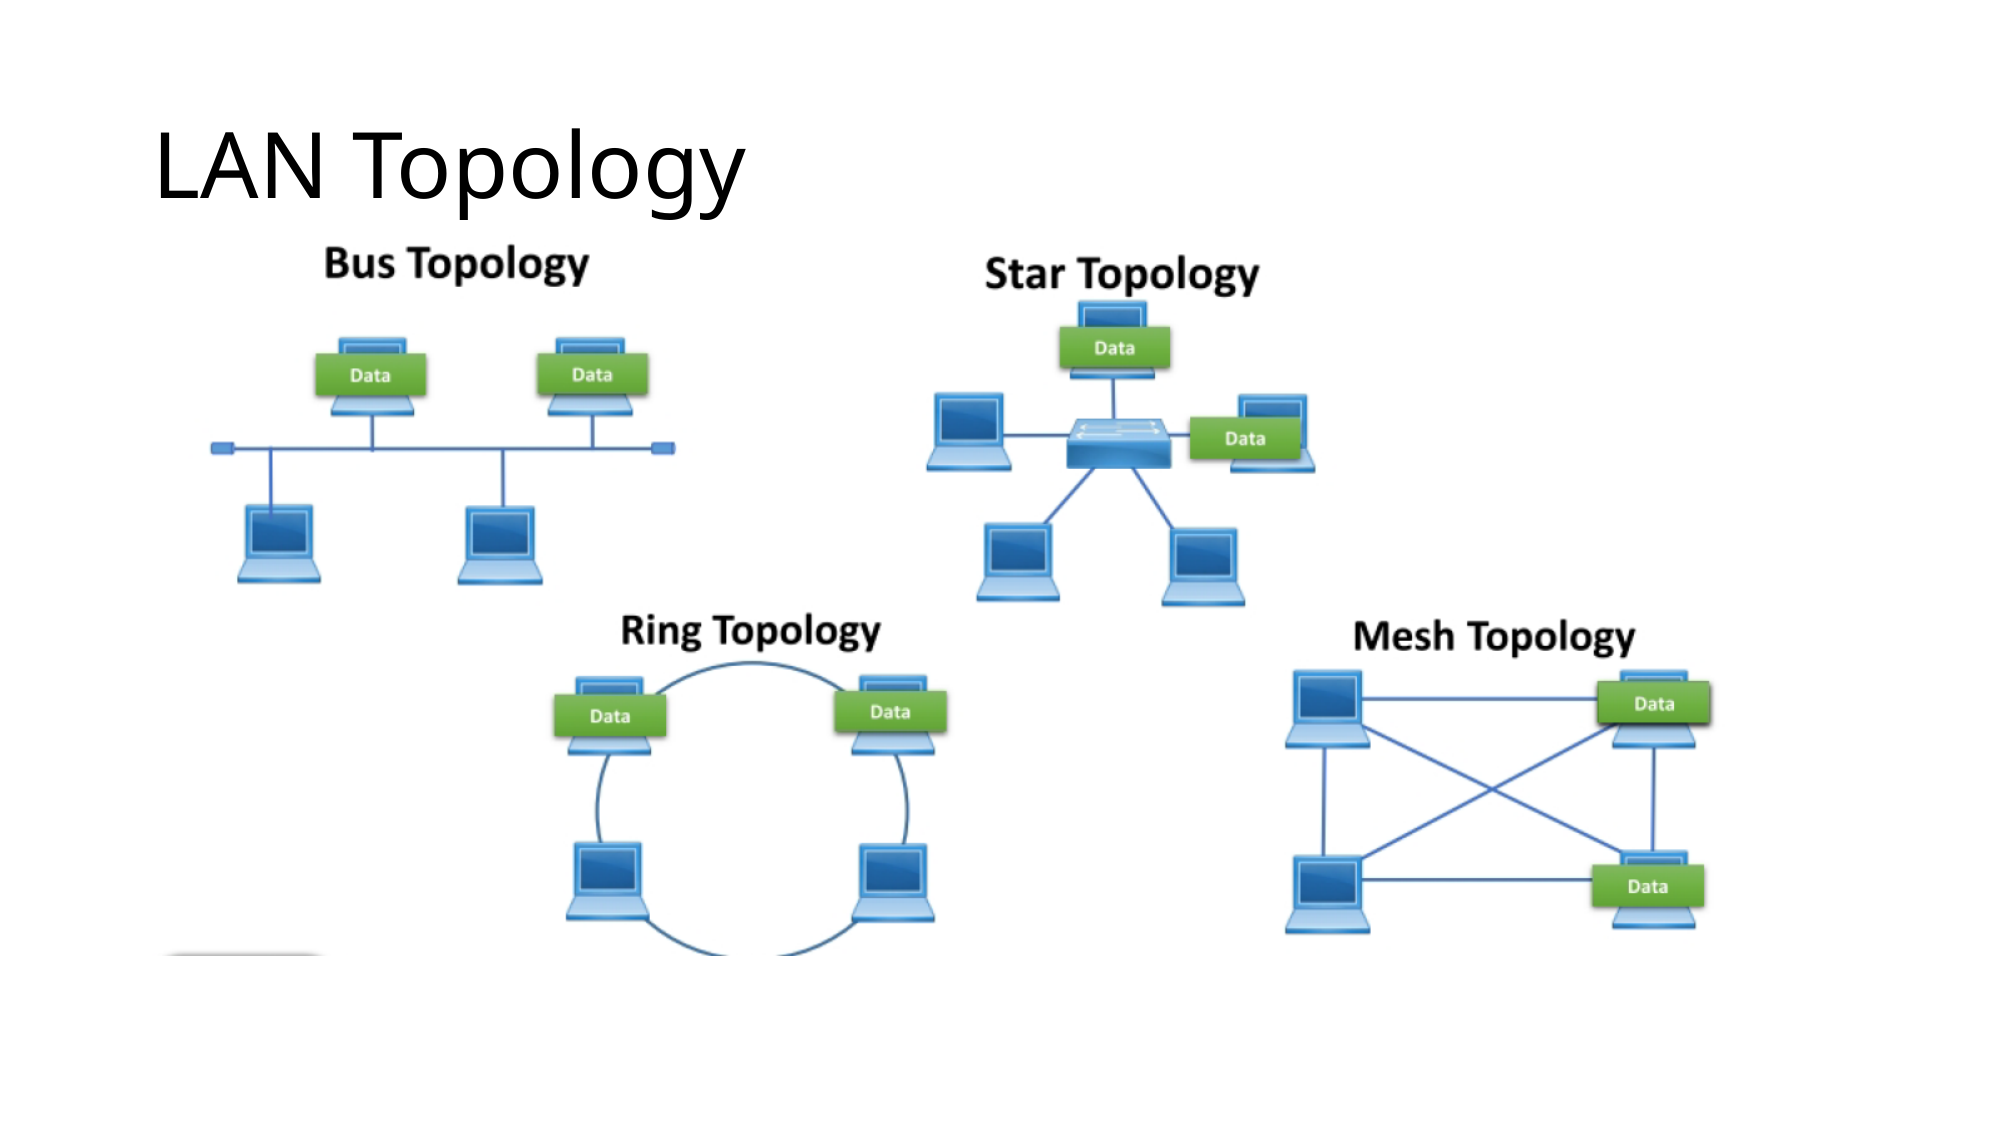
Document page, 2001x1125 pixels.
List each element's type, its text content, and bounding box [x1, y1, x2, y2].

title LAN Topology [137, 59, 1863, 278]
picture [150, 233, 1792, 956]
